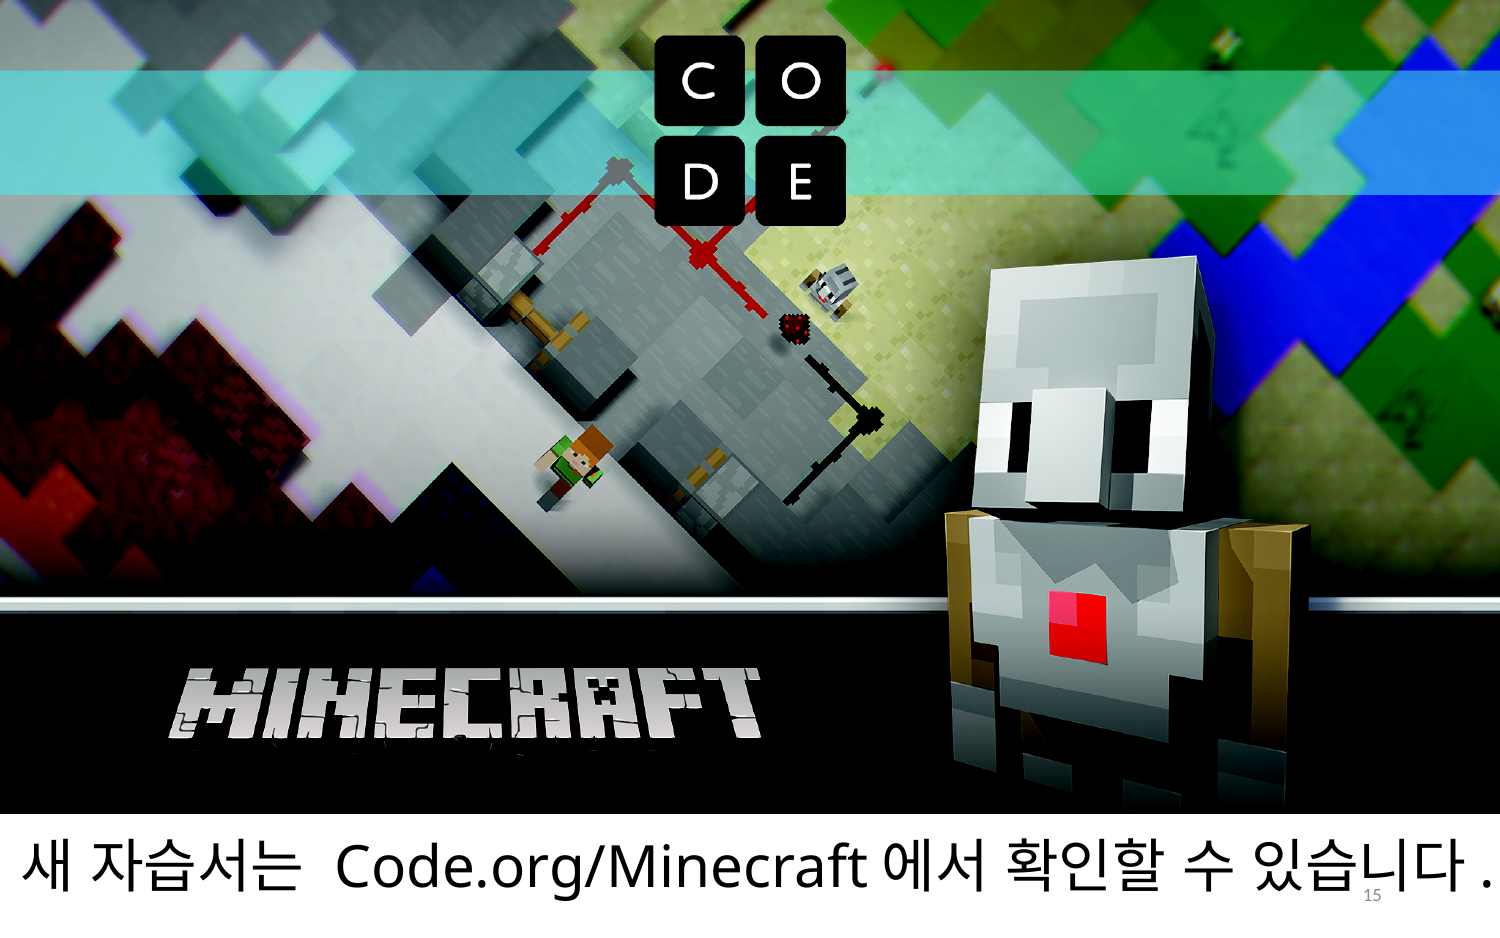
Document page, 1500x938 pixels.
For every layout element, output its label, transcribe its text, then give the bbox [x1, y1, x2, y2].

picture [0, 0, 1500, 814]
slide_number 15 [1059, 868, 1397, 919]
text_box 새 자습서는 Code.org/Minecraft에서 확인할 수 있습니다. [0, 822, 1500, 907]
